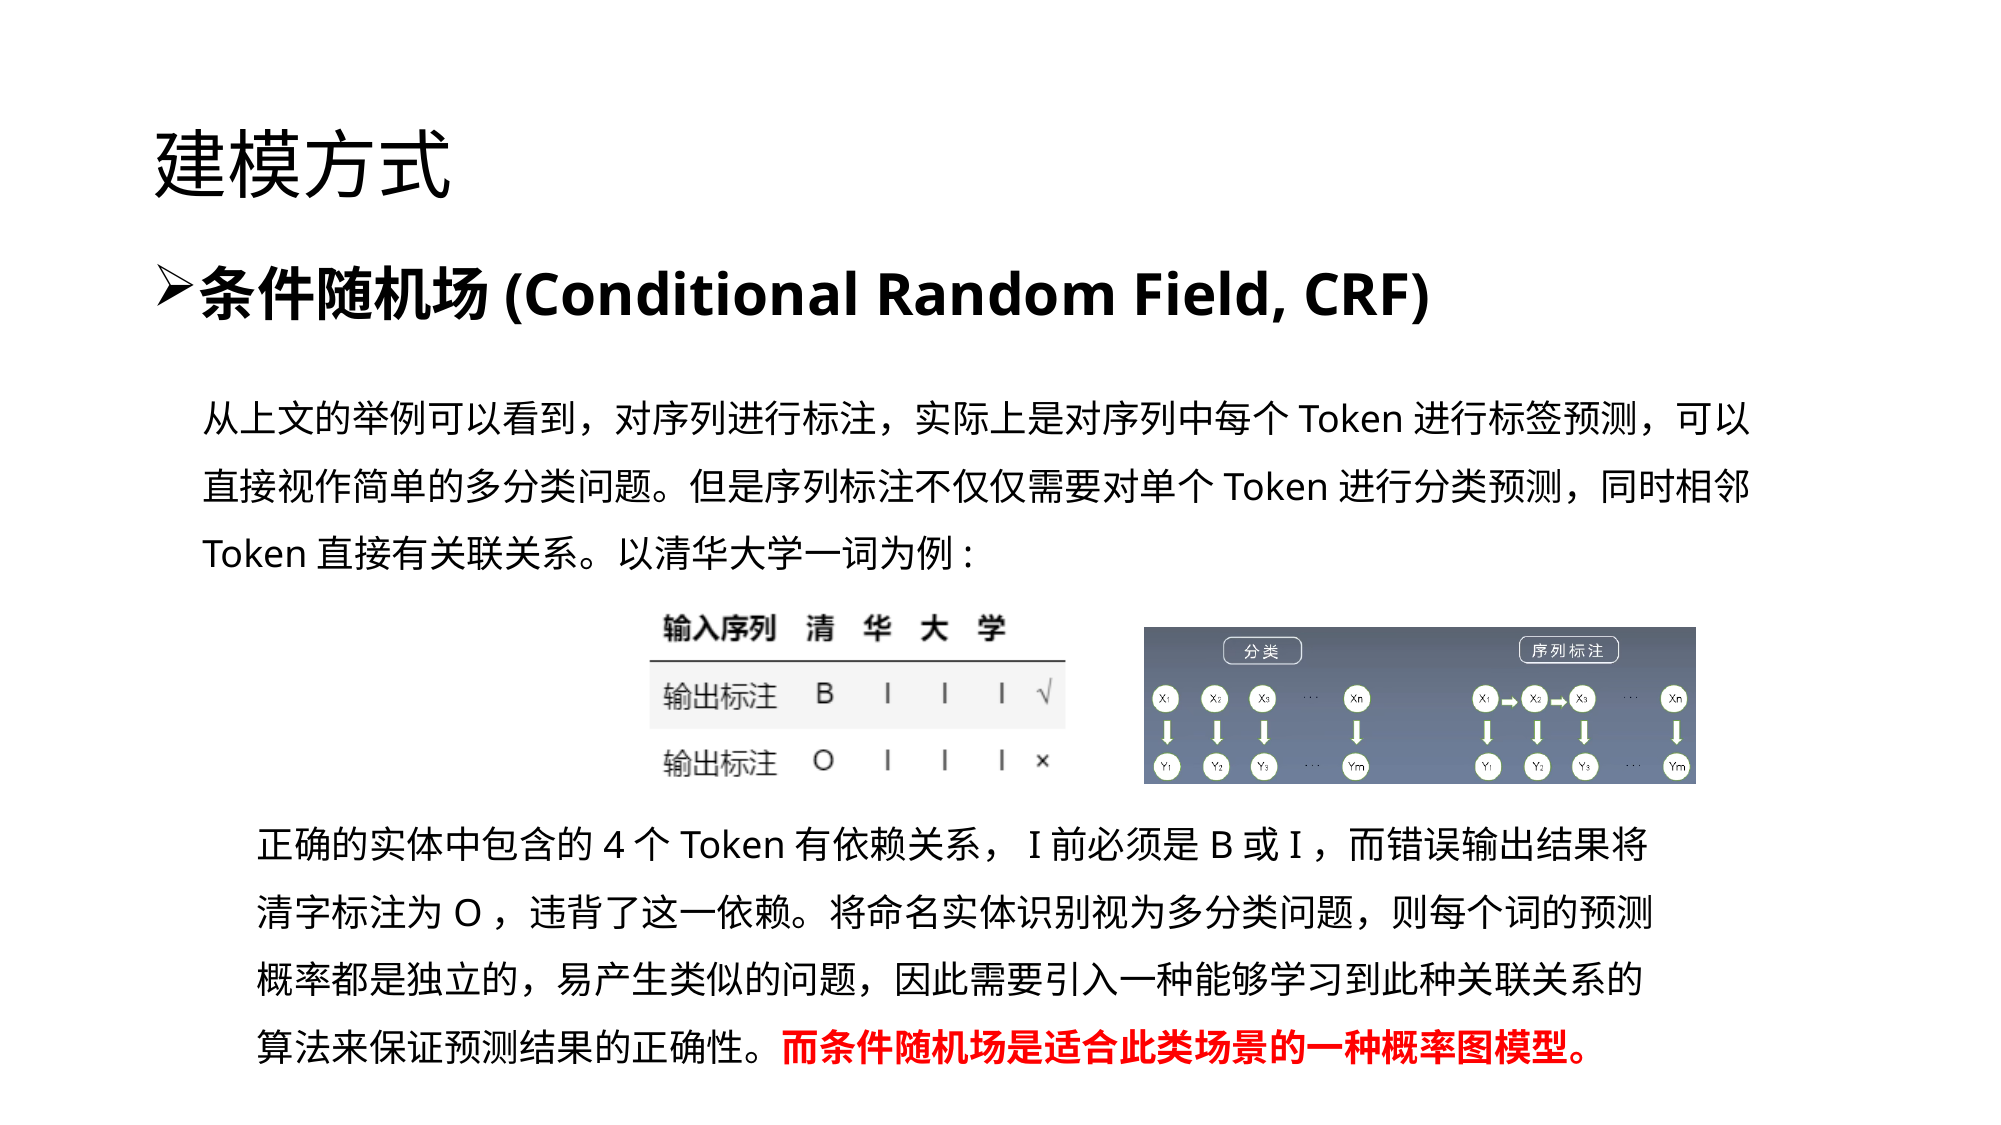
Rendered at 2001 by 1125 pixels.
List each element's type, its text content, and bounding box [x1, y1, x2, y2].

text_box 正确的实体中包含的4个Token有依赖关系，I前必须是B或I，而错误输出结果将清字标注为O，违背了这一依赖。将命名实体识别视为多分类问题，则每个词的预测概率都是独立的，易产生类似的问题，因此需要引入一种能够学习到此种关联关系的算法来保证预测结果的正确性。而条件随机场是适合此类场景的一种概率图模型。 [242, 791, 1680, 1077]
list 条件随机场(Conditional Random Field, CRF) [137, 257, 1863, 972]
title 建模方式 [137, 59, 1863, 257]
text_box 从上文的举例可以看到，对序列进行标注，实际上是对序列中每个Token进行标签预测，可以直接视作简单的多分类问题。但是序列标注不仅仅需要对单个Token进行分类预测，同时相邻Token直接有关联关系。以清华大学一词为例: [187, 365, 1771, 583]
picture [593, 592, 1696, 820]
